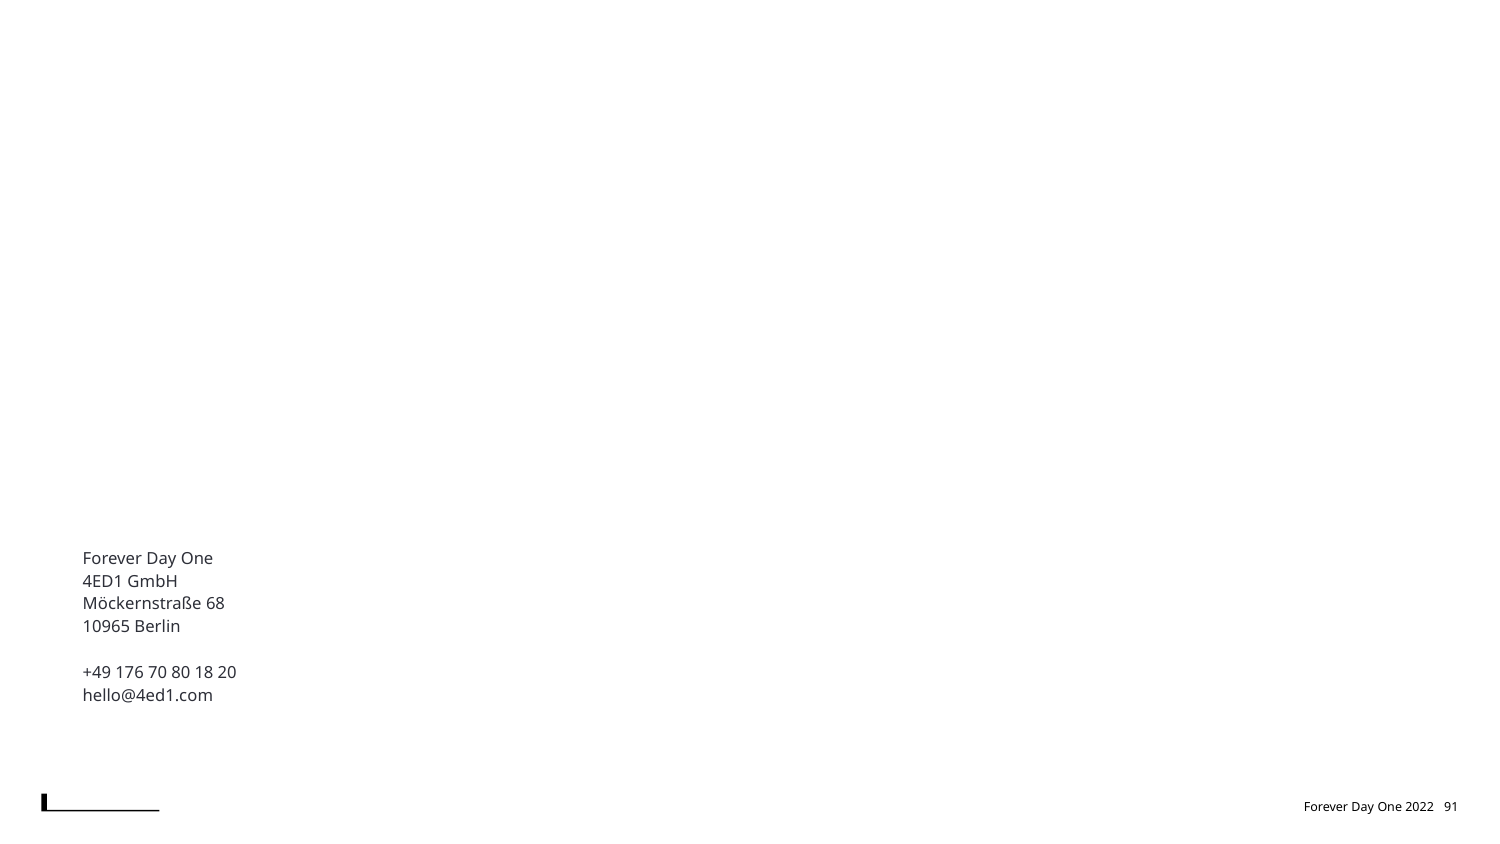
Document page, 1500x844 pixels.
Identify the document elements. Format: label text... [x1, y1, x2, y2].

text_box Forever Day One 4ED1 GmbH Möckernstraße 68 10965 Berlin +49 176 70 80 18 20 hello@4ed1.com [41, 291, 396, 747]
text_box Forever Day One 2022 91 [1170, 790, 1459, 825]
text_box [41, 793, 160, 812]
